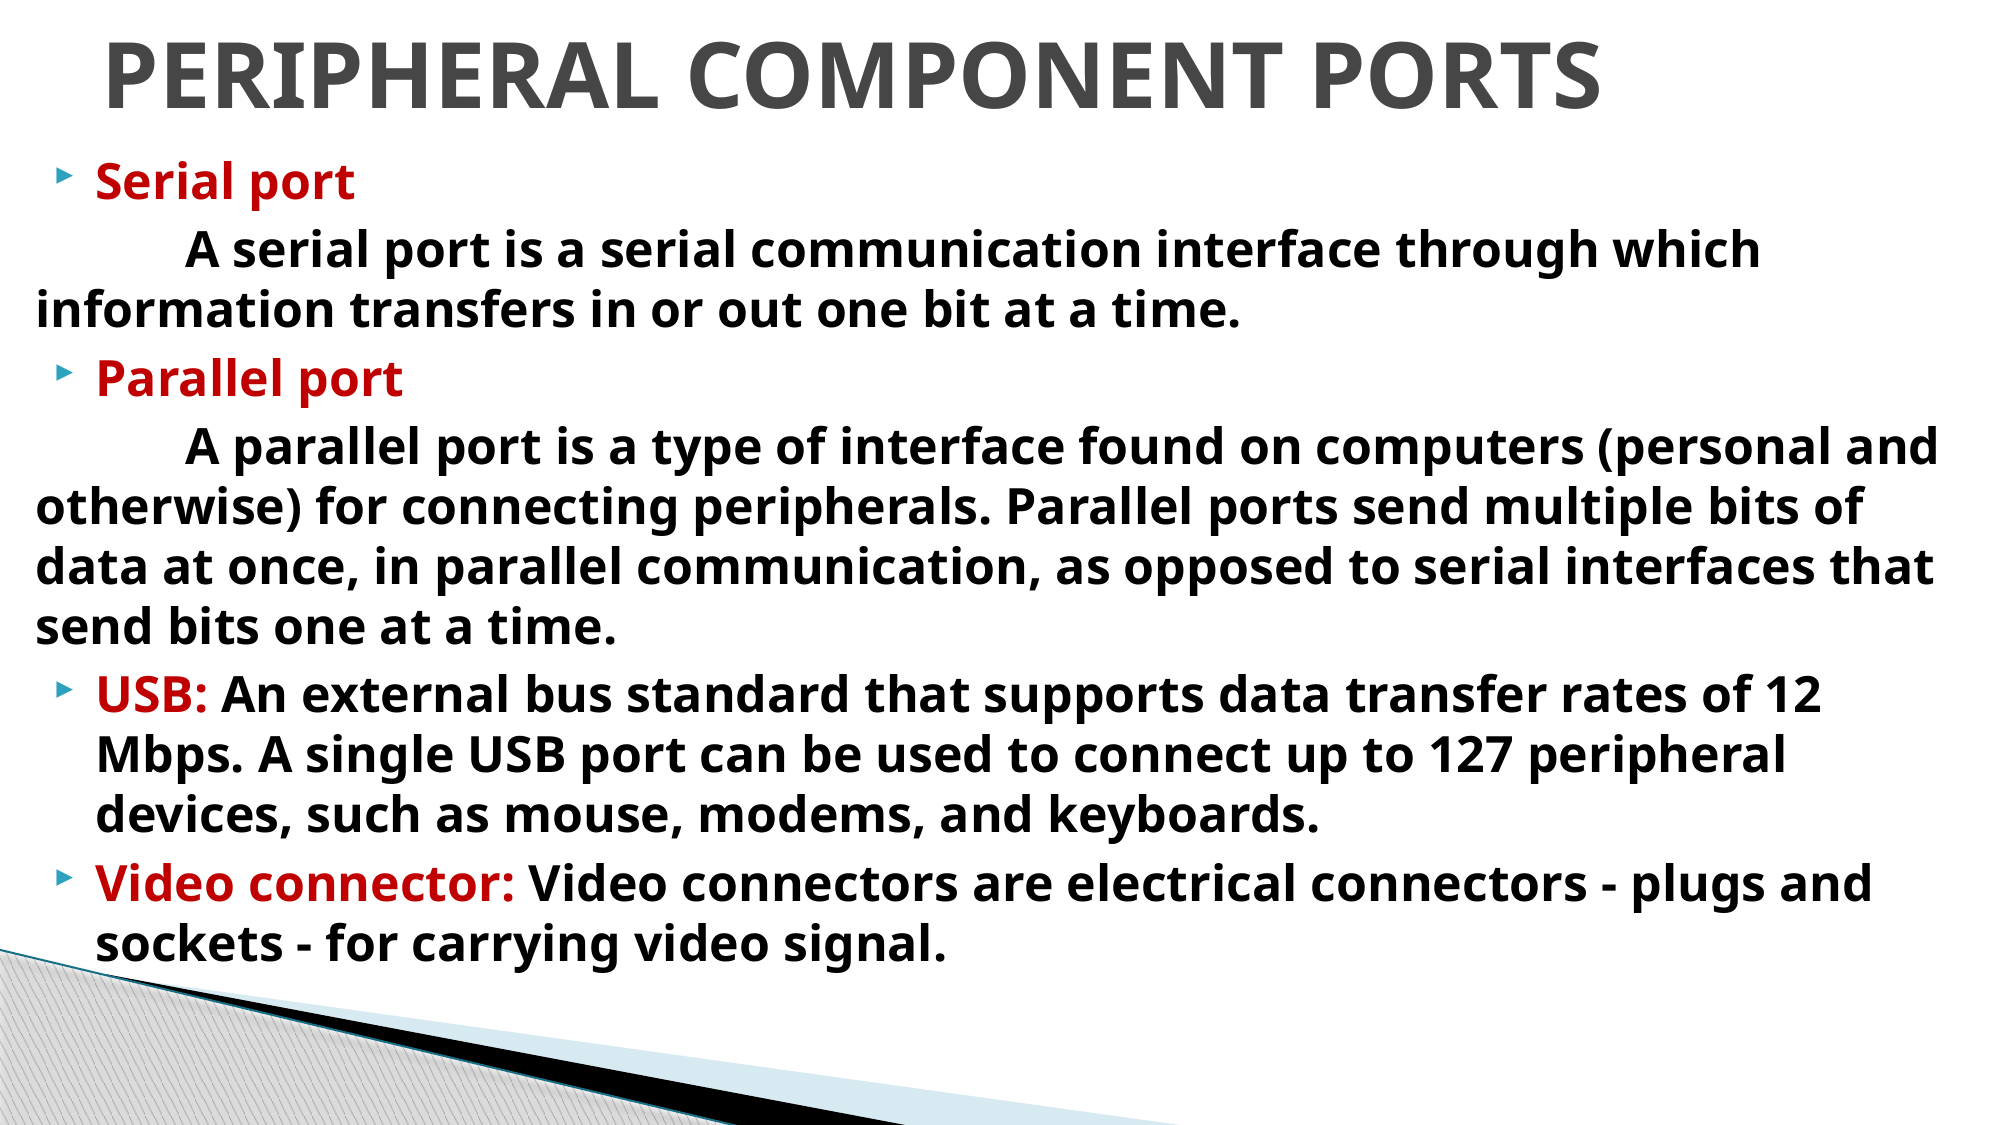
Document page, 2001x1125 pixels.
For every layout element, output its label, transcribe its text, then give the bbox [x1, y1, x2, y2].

title PERIPHERAL COMPONENT PORTS [87, 0, 1887, 166]
list Serial port A serial port is a serial communication interface through which information transfers in or out one bit at a time. Parallel port A parallel port is a type of interface found on computers (personal and otherwise) for connecting peripherals. Parallel ports send multiple bits of data at once, in parallel communication, as opposed to serial interfaces that send bits one at a time. USB: An external bus standard that supports data transfer rates of 12 Mbps. A single USB port can be used to connect up to 127 peripheral devices, such as mouse, modems, and keyboards. Video connector: Video connectors are electrical connectors - plugs and sockets - for carrying video signal. [20, 142, 1974, 1030]
